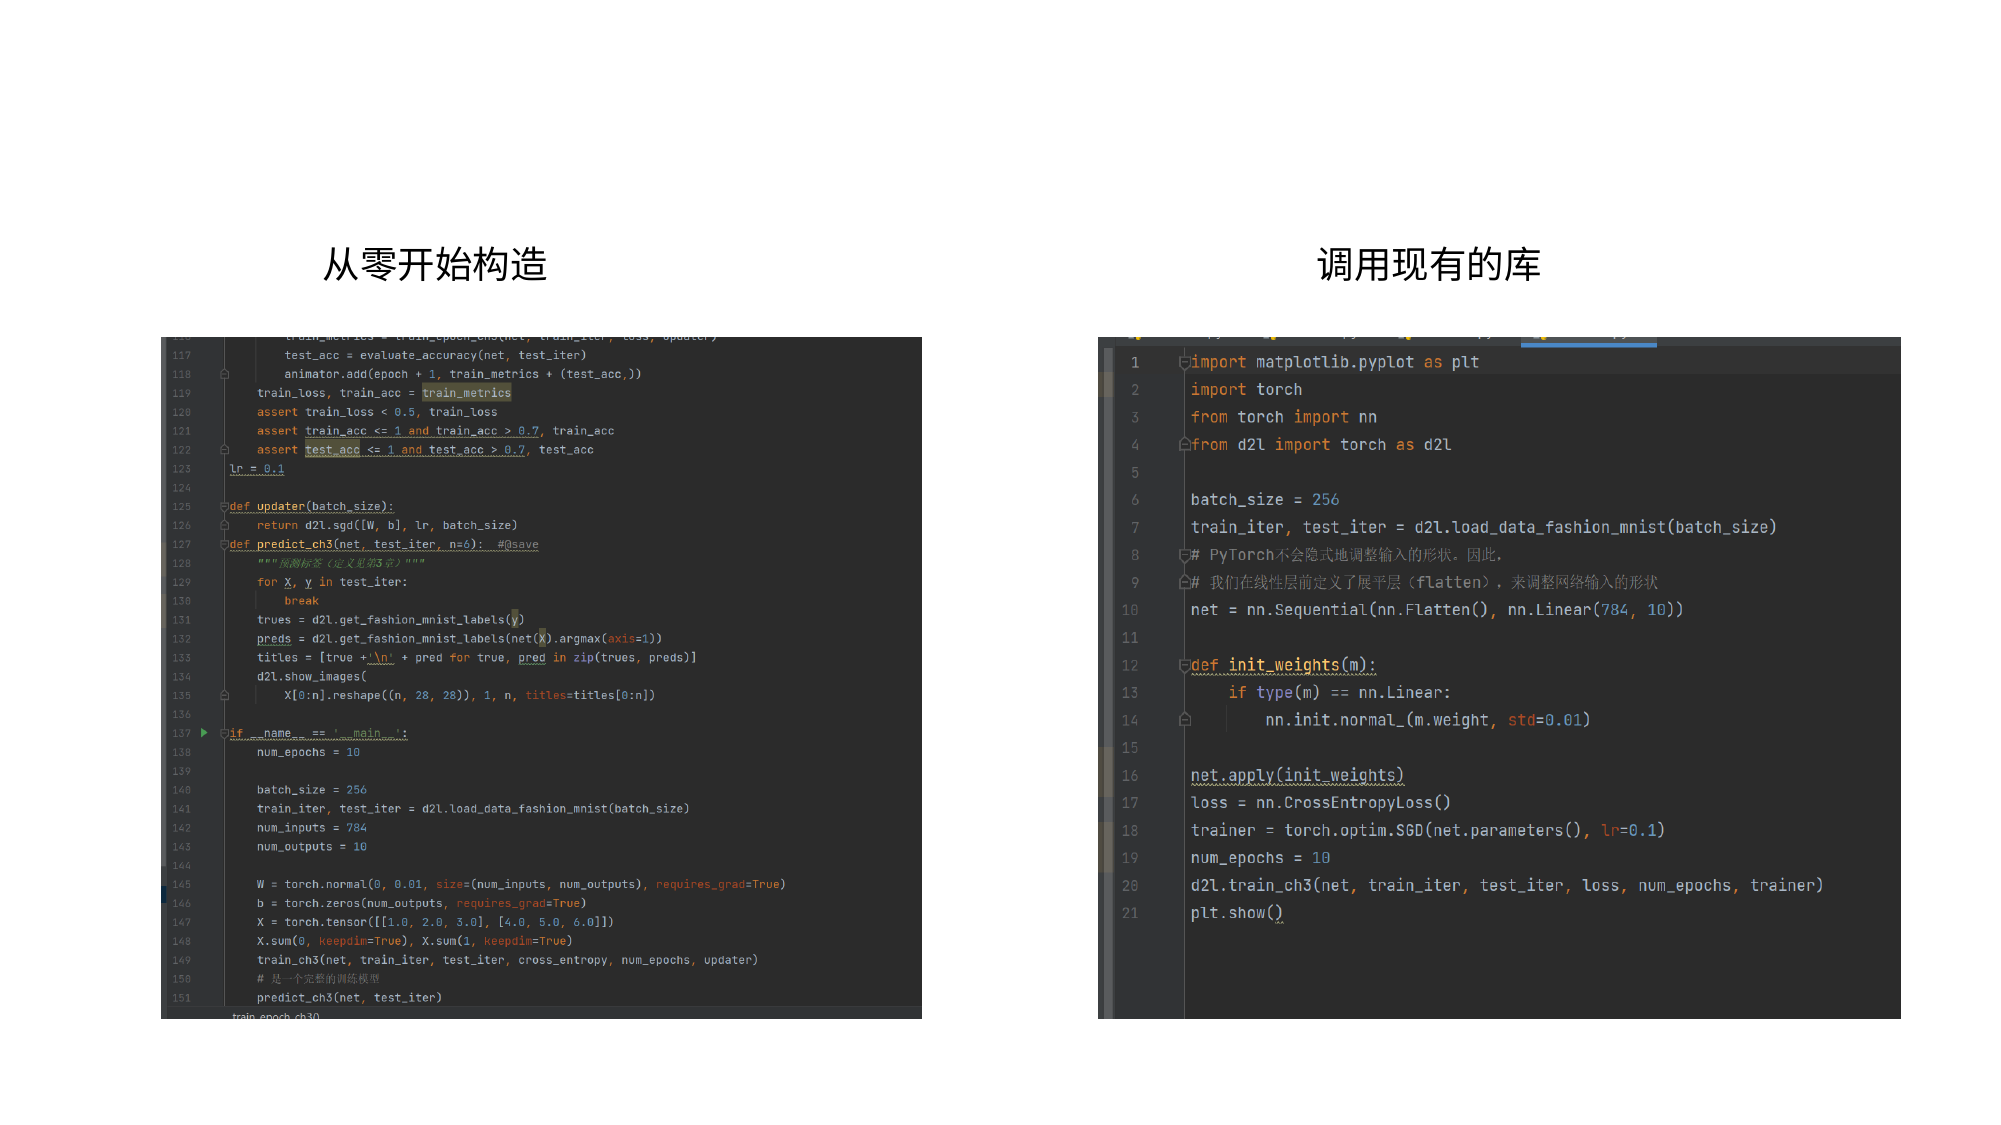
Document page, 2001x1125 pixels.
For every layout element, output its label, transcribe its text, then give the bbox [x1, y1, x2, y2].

text_box 调用现有的库 [1302, 233, 1779, 294]
picture [1098, 337, 1901, 1019]
picture [161, 337, 922, 1019]
text_box 从零开始构造 [307, 233, 845, 294]
